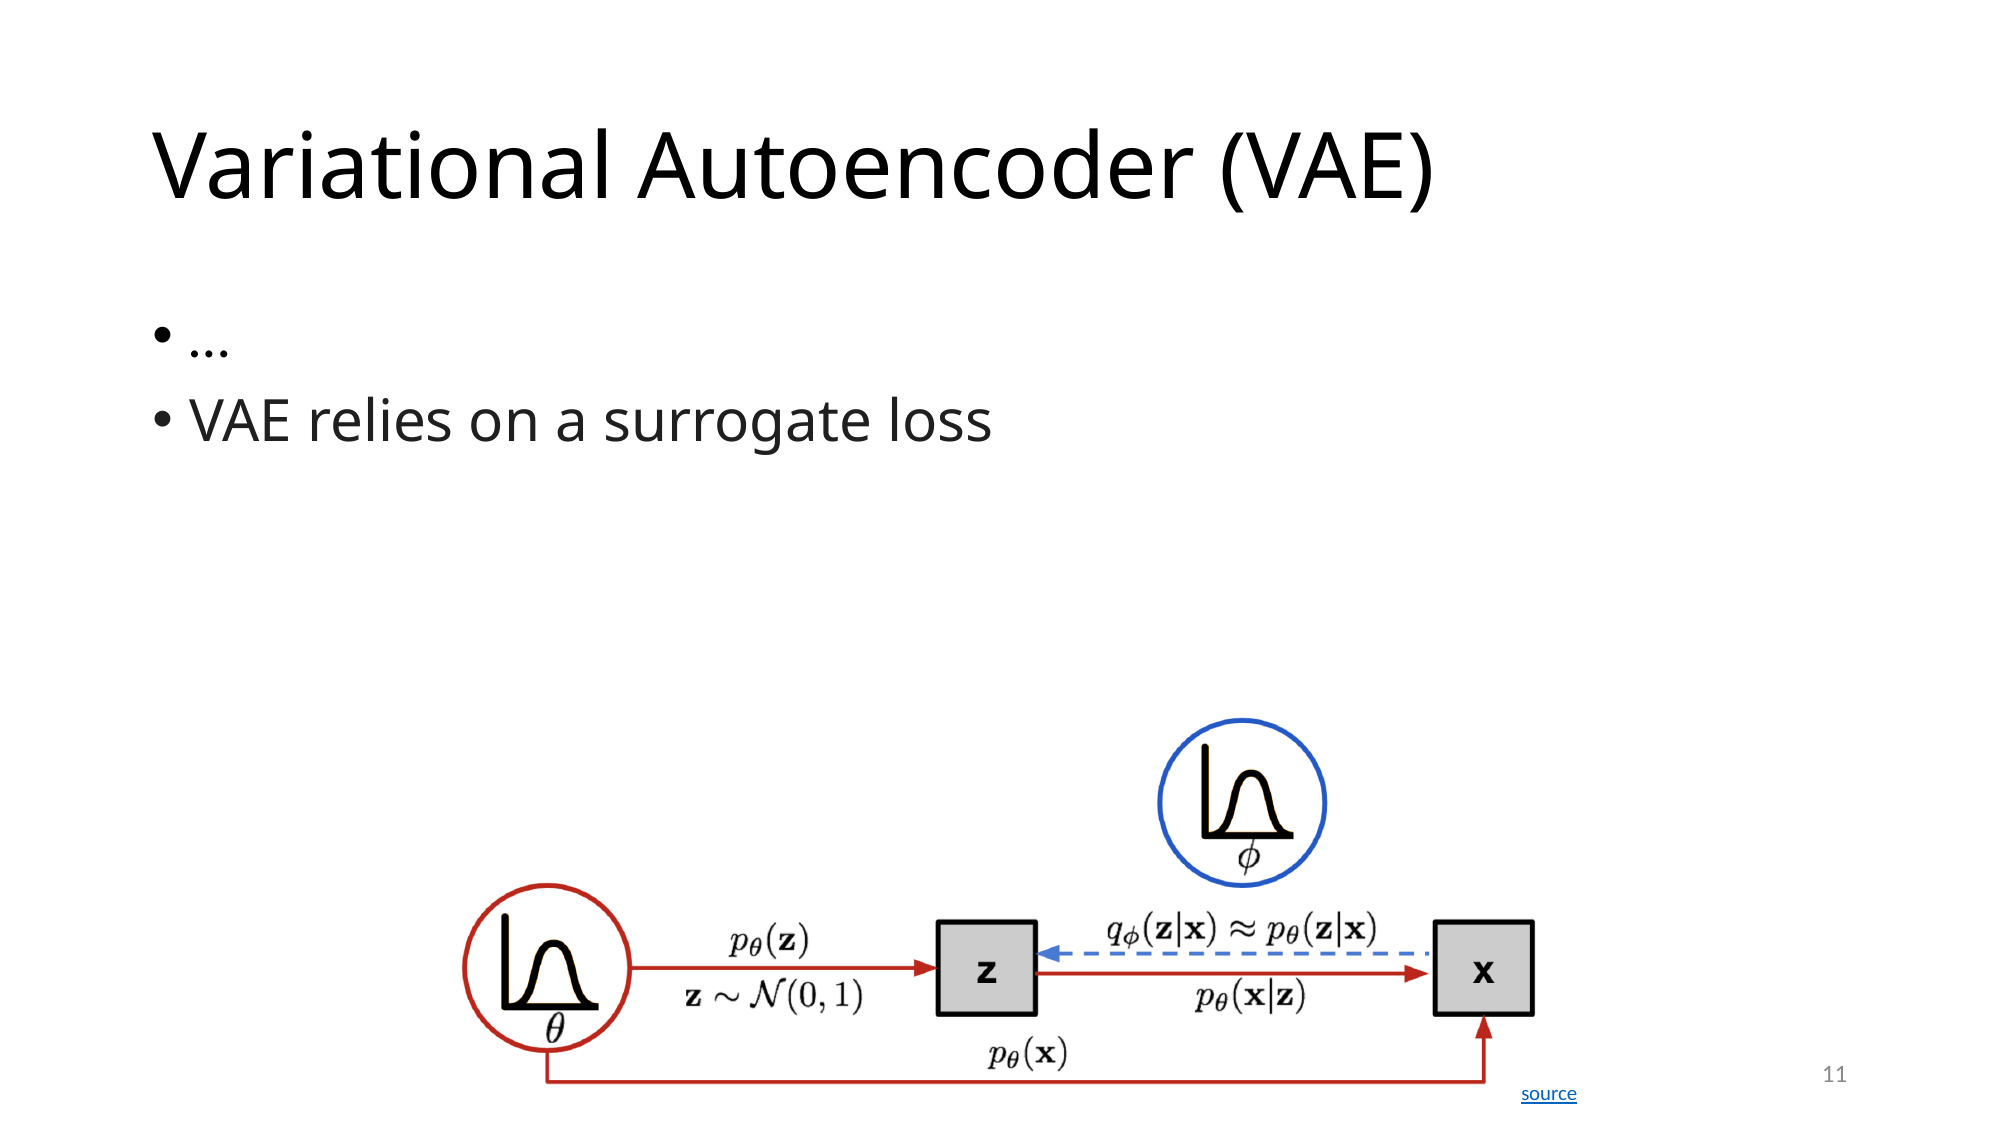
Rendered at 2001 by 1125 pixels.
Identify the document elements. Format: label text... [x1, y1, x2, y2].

title Variational Autoencoder (VAE) [137, 59, 1863, 278]
list … VAE relies on a surrogate loss [137, 299, 1863, 1014]
picture [449, 705, 1551, 1103]
slide_number 11 [1551, 1042, 1863, 1103]
text_box source [1506, 1072, 1594, 1113]
